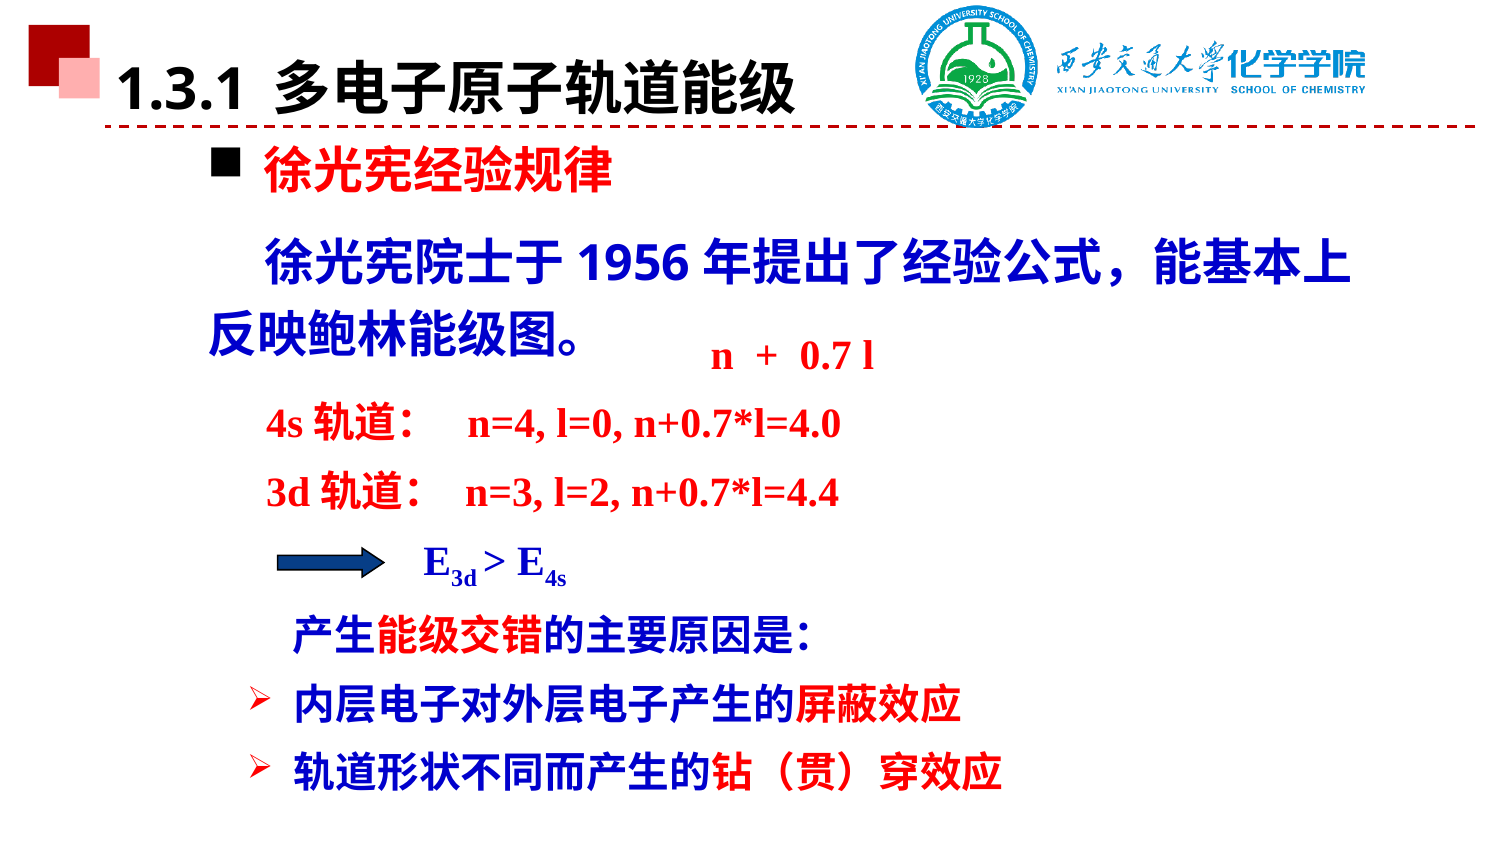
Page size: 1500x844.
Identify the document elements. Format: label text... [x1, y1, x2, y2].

picture [935, 5, 1365, 128]
text_box n + 0.7 l 4s轨道： n=4, l=0, n+0.7*l=4.0 3d轨道： n=3, l=2, n+0.7*l=4.4 E3d > E4s 产生能级交错的主要原因是： 内层电子对外层电子产生的屏蔽效应 轨道形状不同而产生的钻（贯）穿效应 [230, 310, 1355, 815]
text_box 1.3.1 多电子原子轨道能级 [100, 43, 1010, 129]
text_box [277, 548, 384, 578]
picture [915, 5, 967, 43]
text_box 徐光宪经验规律 [192, 131, 1028, 206]
text_box 徐光宪院士于1956年提出了经验公式，能基本上反映鲍林能级图。 [192, 211, 1401, 399]
